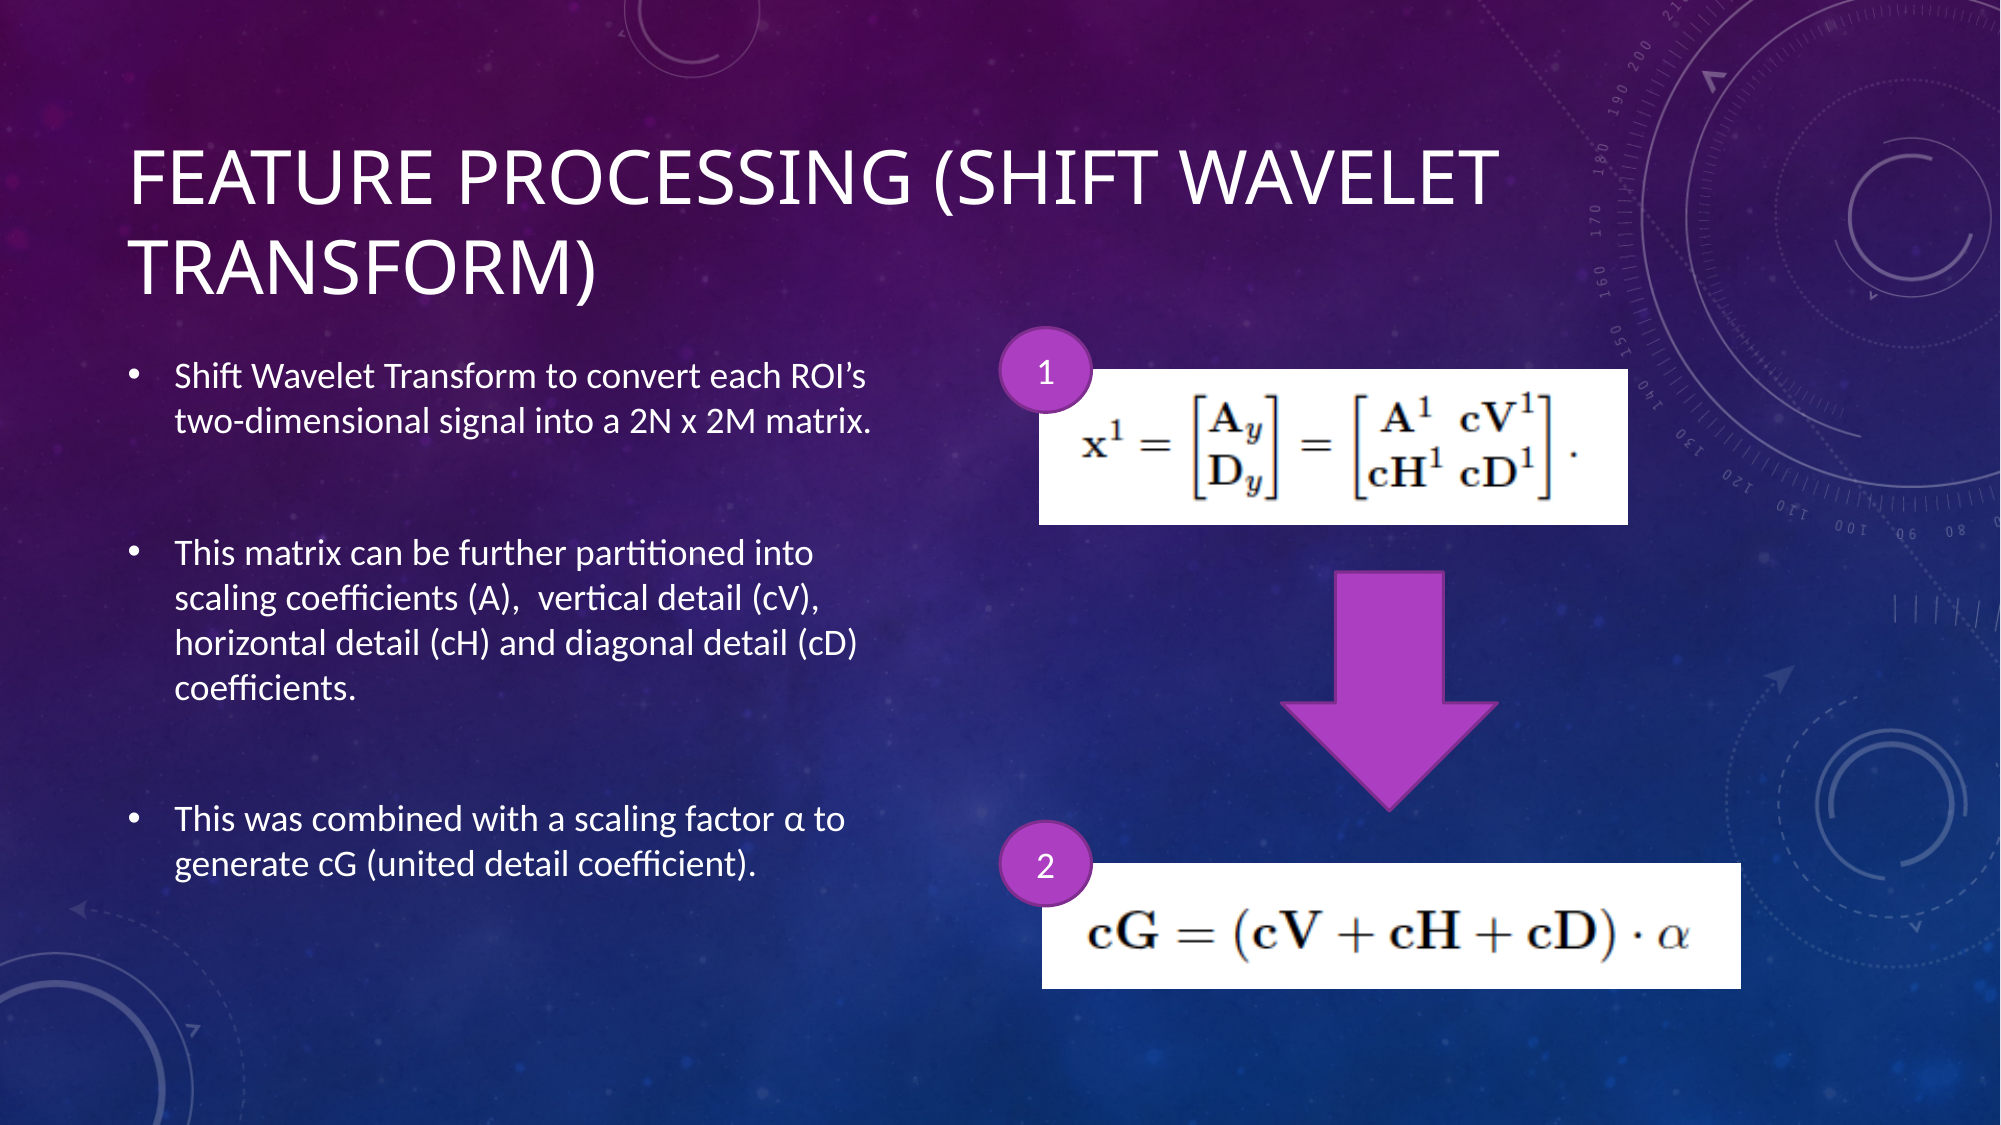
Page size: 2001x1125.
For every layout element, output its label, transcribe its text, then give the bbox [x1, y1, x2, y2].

title Feature processing (SHIFT WAVELET TRANSFORM) [112, 99, 1775, 339]
text_box [1279, 570, 1499, 813]
picture [0, 0, 2001, 1125]
text_box 1 [998, 326, 1094, 413]
list Shift Wavelet Transform to convert each ROI’s two-dimensional signal into a 2N x 2M matrix. This matrix can be further partitioned into scaling coefficients (A), vertical detail (cV), horizontal detail (cH) and diagonal detail (cD) coefficients. This was combined with a scaling factor α to generate cG (united detail coefficient). [112, 351, 908, 950]
text_box 2 [998, 819, 1094, 907]
